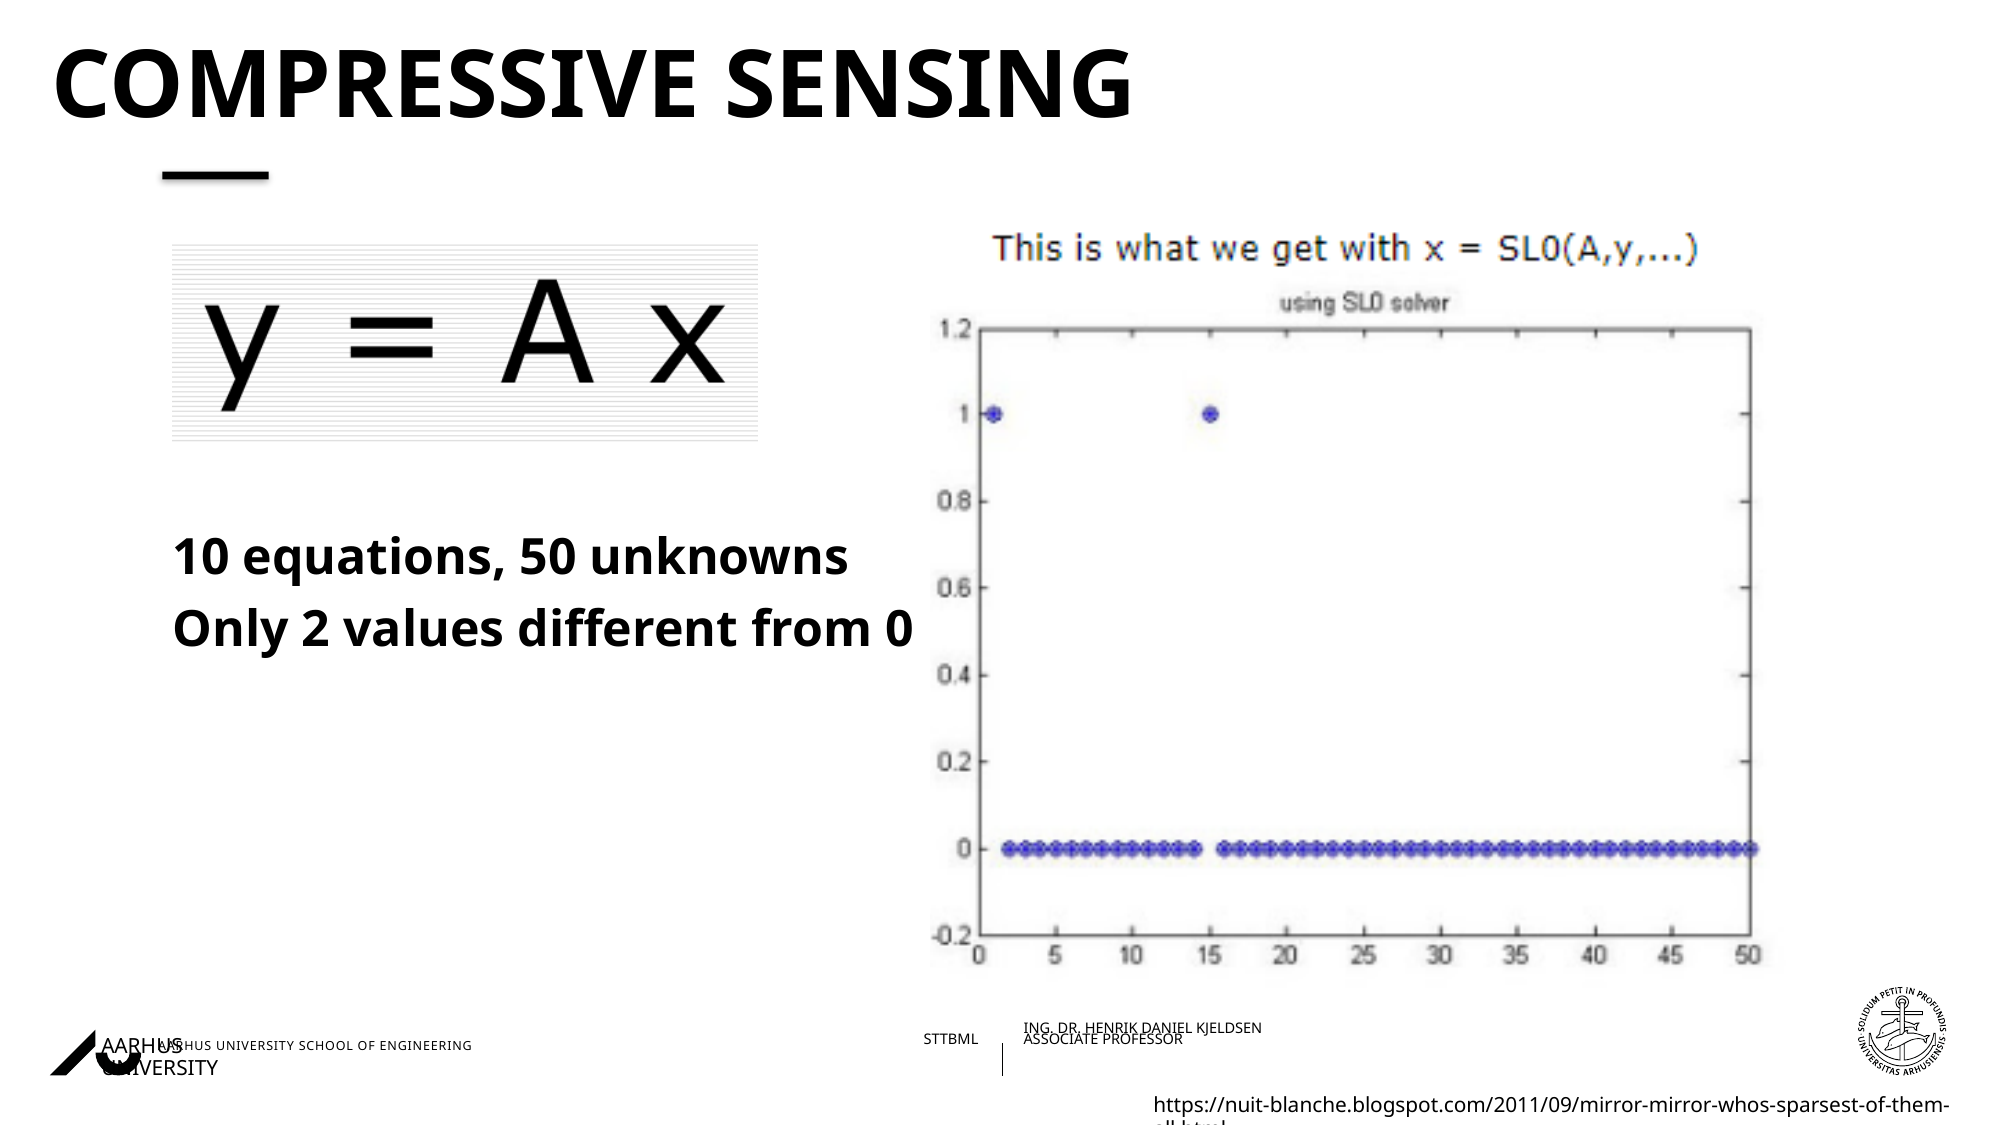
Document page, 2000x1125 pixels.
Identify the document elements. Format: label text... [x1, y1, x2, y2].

title COMPRESSIVE SENSING [51, 37, 1948, 162]
text_box https://nuit-blanche.blogspot.com/2011/09/mirror-mirror-whos-sparsest-of-them-all.html [1153, 1093, 2000, 1125]
text_box 10 equations, 50 unknowns Only 2 values different from 0 [172, 526, 925, 628]
picture [930, 219, 1786, 1013]
picture [172, 240, 758, 445]
